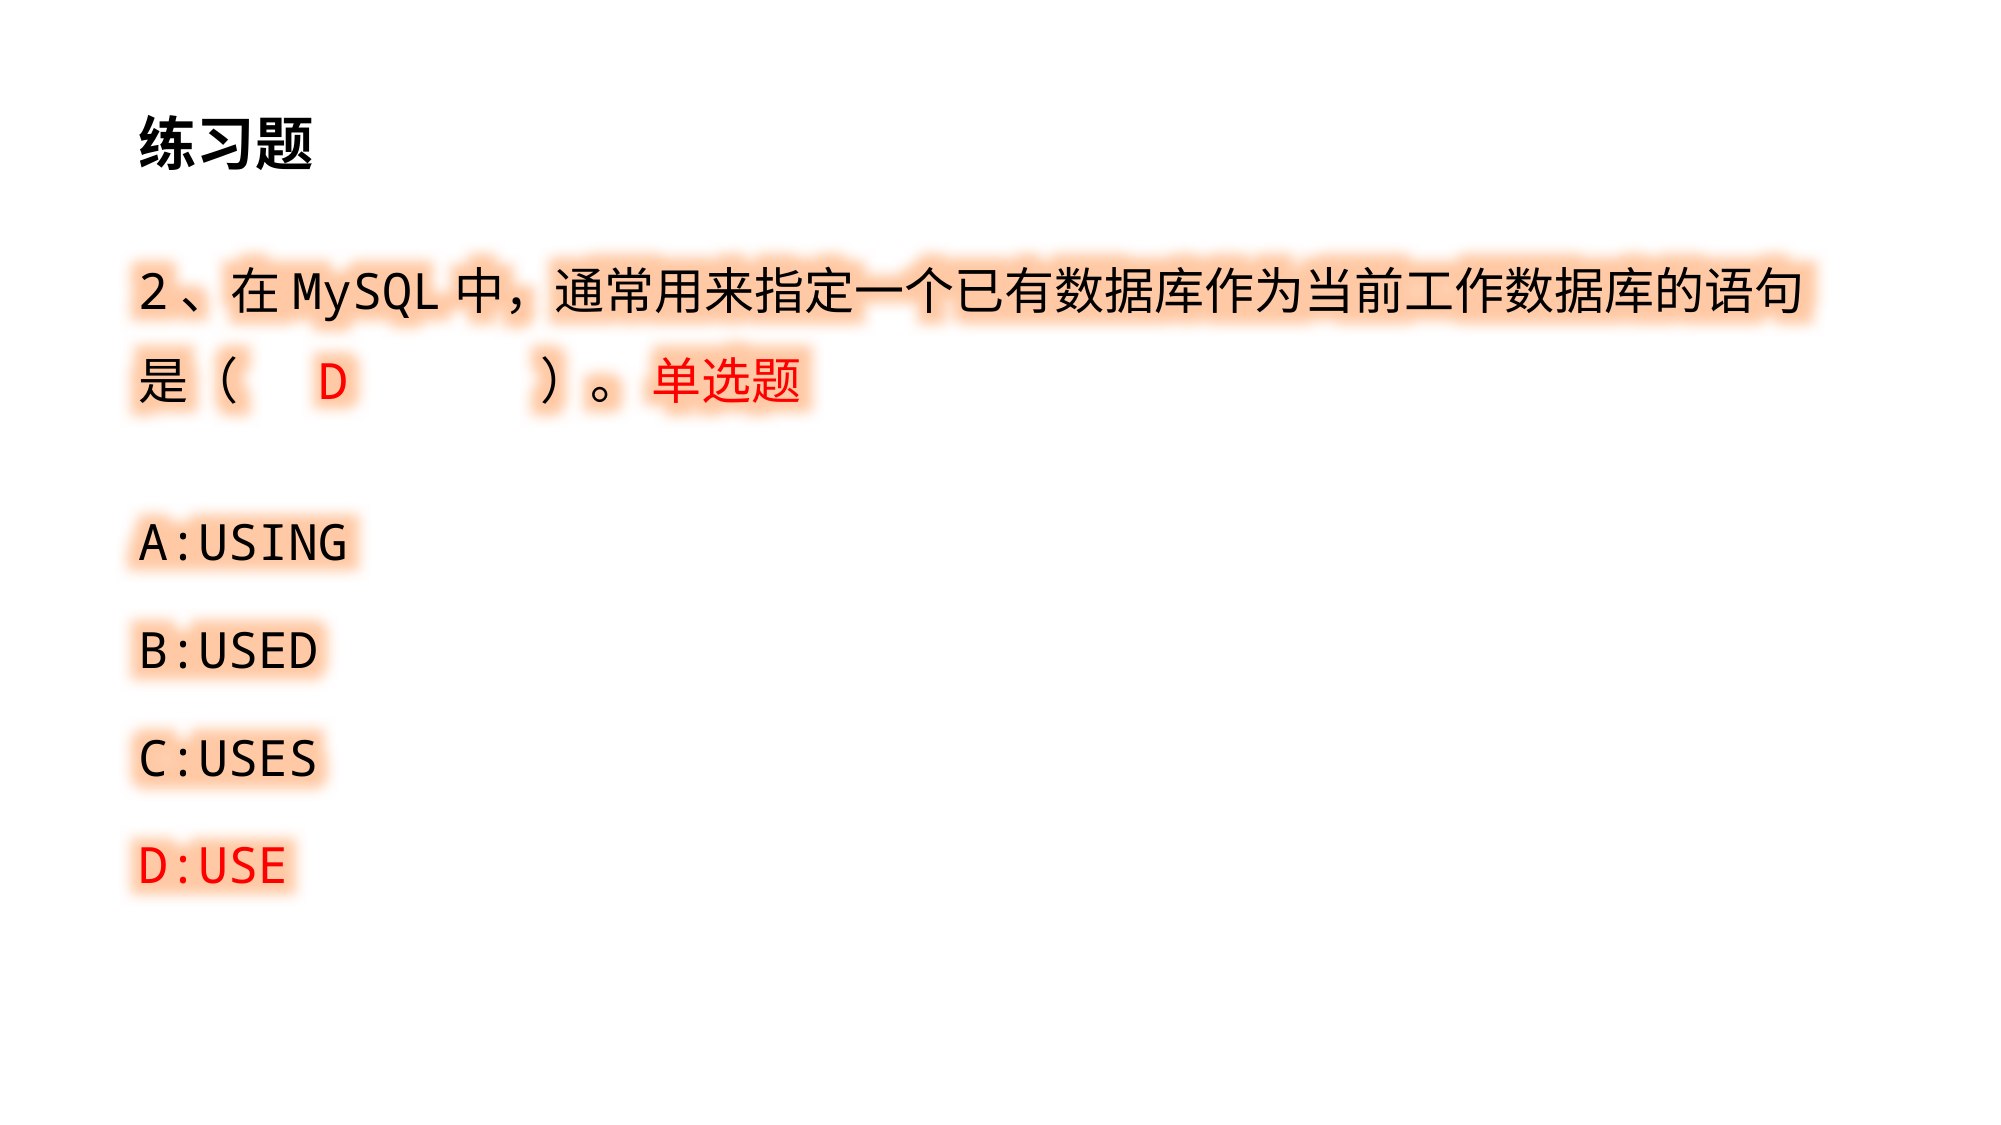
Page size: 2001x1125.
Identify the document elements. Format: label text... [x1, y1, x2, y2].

text_box 练习题 [120, 97, 1568, 187]
text_box 2、在MySQL中，通常用来指定一个已有数据库作为当前工作数据库的语句是（ D ）。 单选题 A:USING B:USED C:USES D:USE [120, 219, 1839, 1047]
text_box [113, 212, 1847, 1055]
text_box 从表或视图中删除数据 [117, 216, 1843, 1051]
